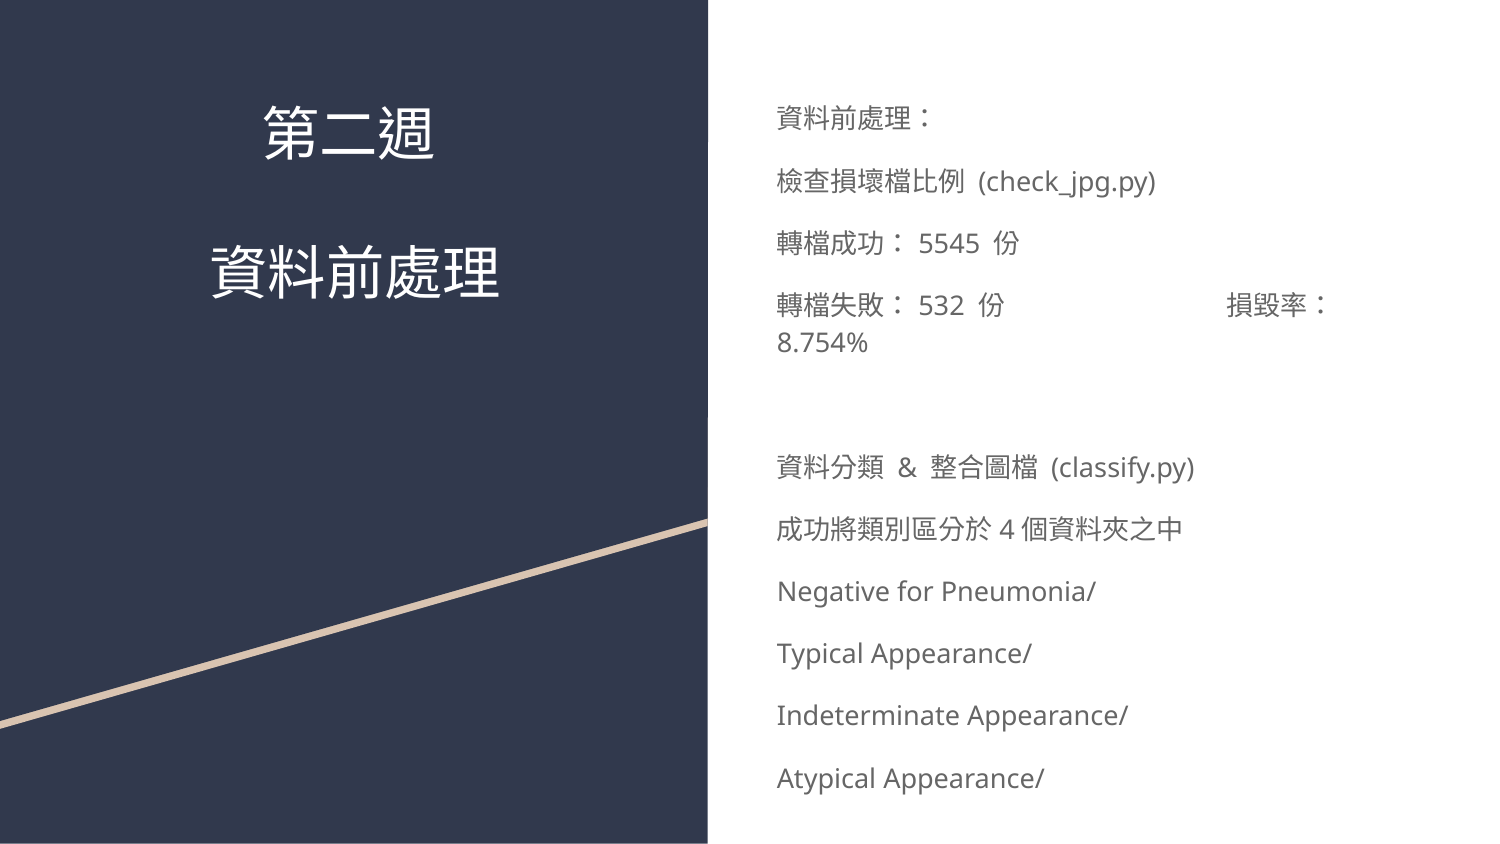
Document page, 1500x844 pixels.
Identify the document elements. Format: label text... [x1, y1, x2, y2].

title 第二週 資料前處理 [51, 82, 660, 494]
list 資料前處理： 檢查損壞檔比例 (check_jpg.py) 轉檔成功：5545 份 轉檔失敗：532 份 損毀率：8.754% 資料分類 & 整合圖檔 (classify.py) 成功將類別區分於4個資料夾之中 Negative for Pneumonia/ Typical Appearance/ Indeterminate Appearance/ Atypical Appearance/ [761, 82, 1446, 821]
